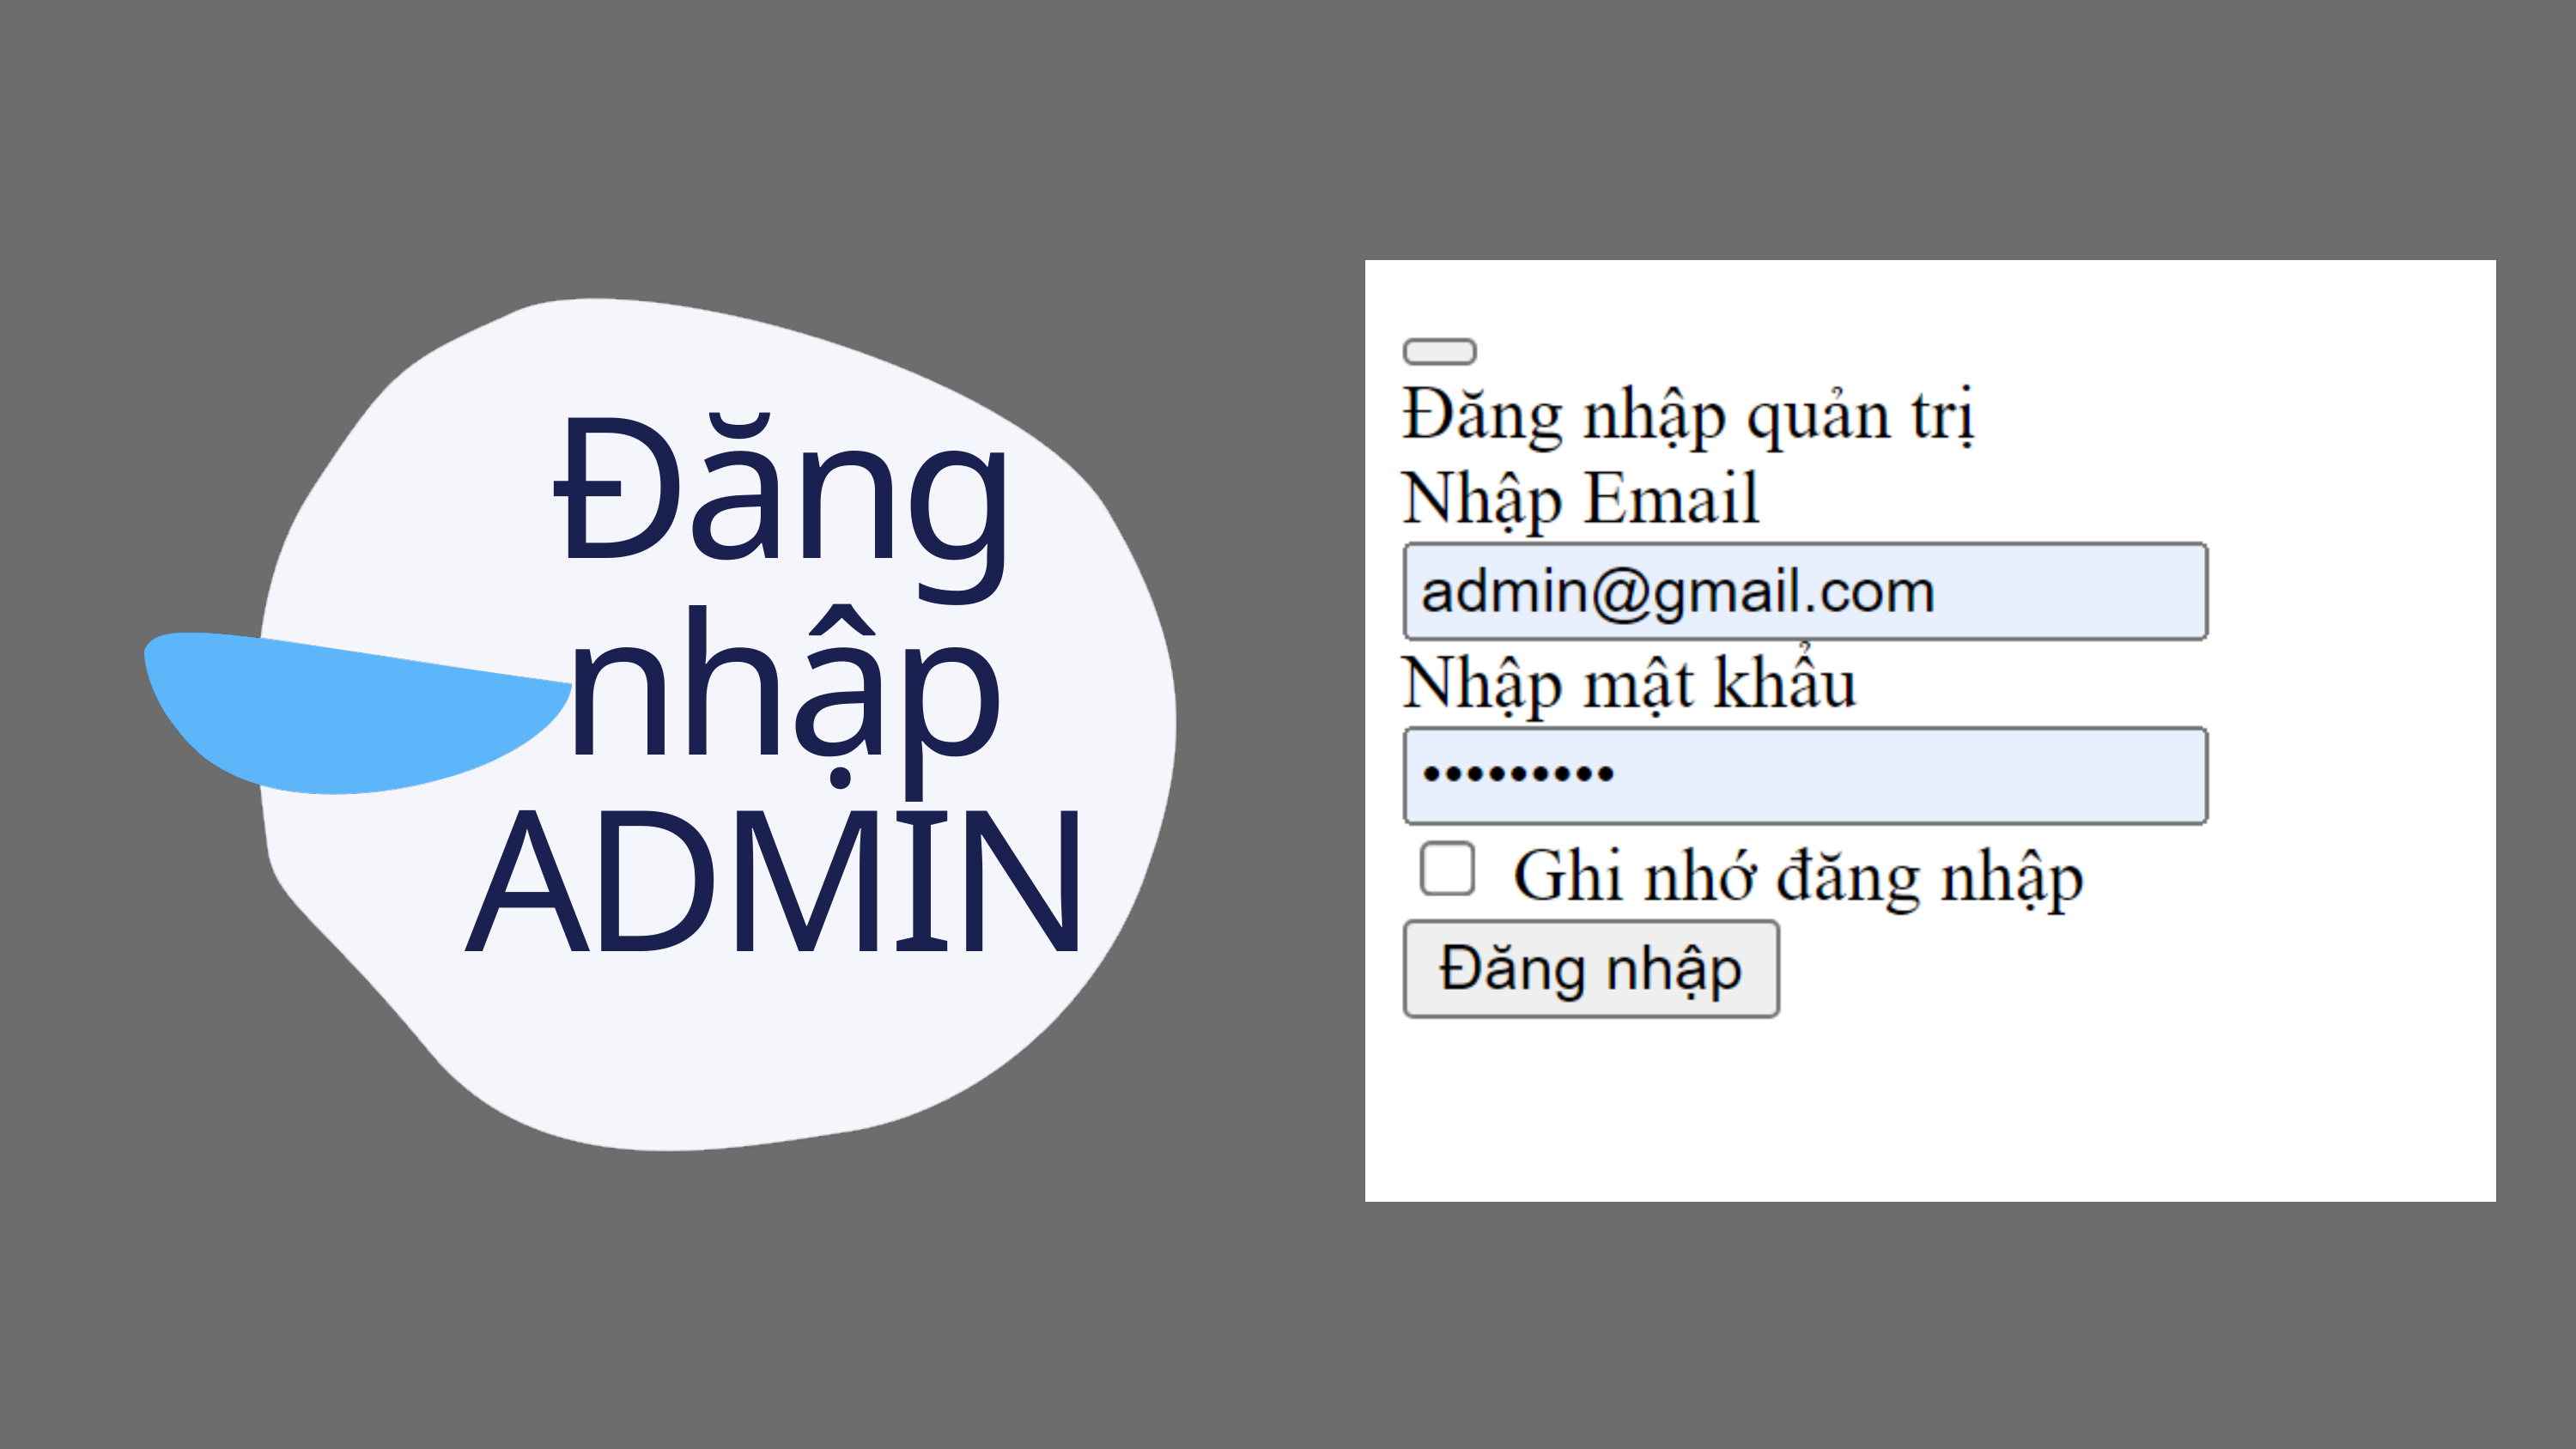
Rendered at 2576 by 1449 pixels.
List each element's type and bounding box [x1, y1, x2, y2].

picture [144, 260, 1194, 1188]
picture [1365, 260, 2496, 1202]
